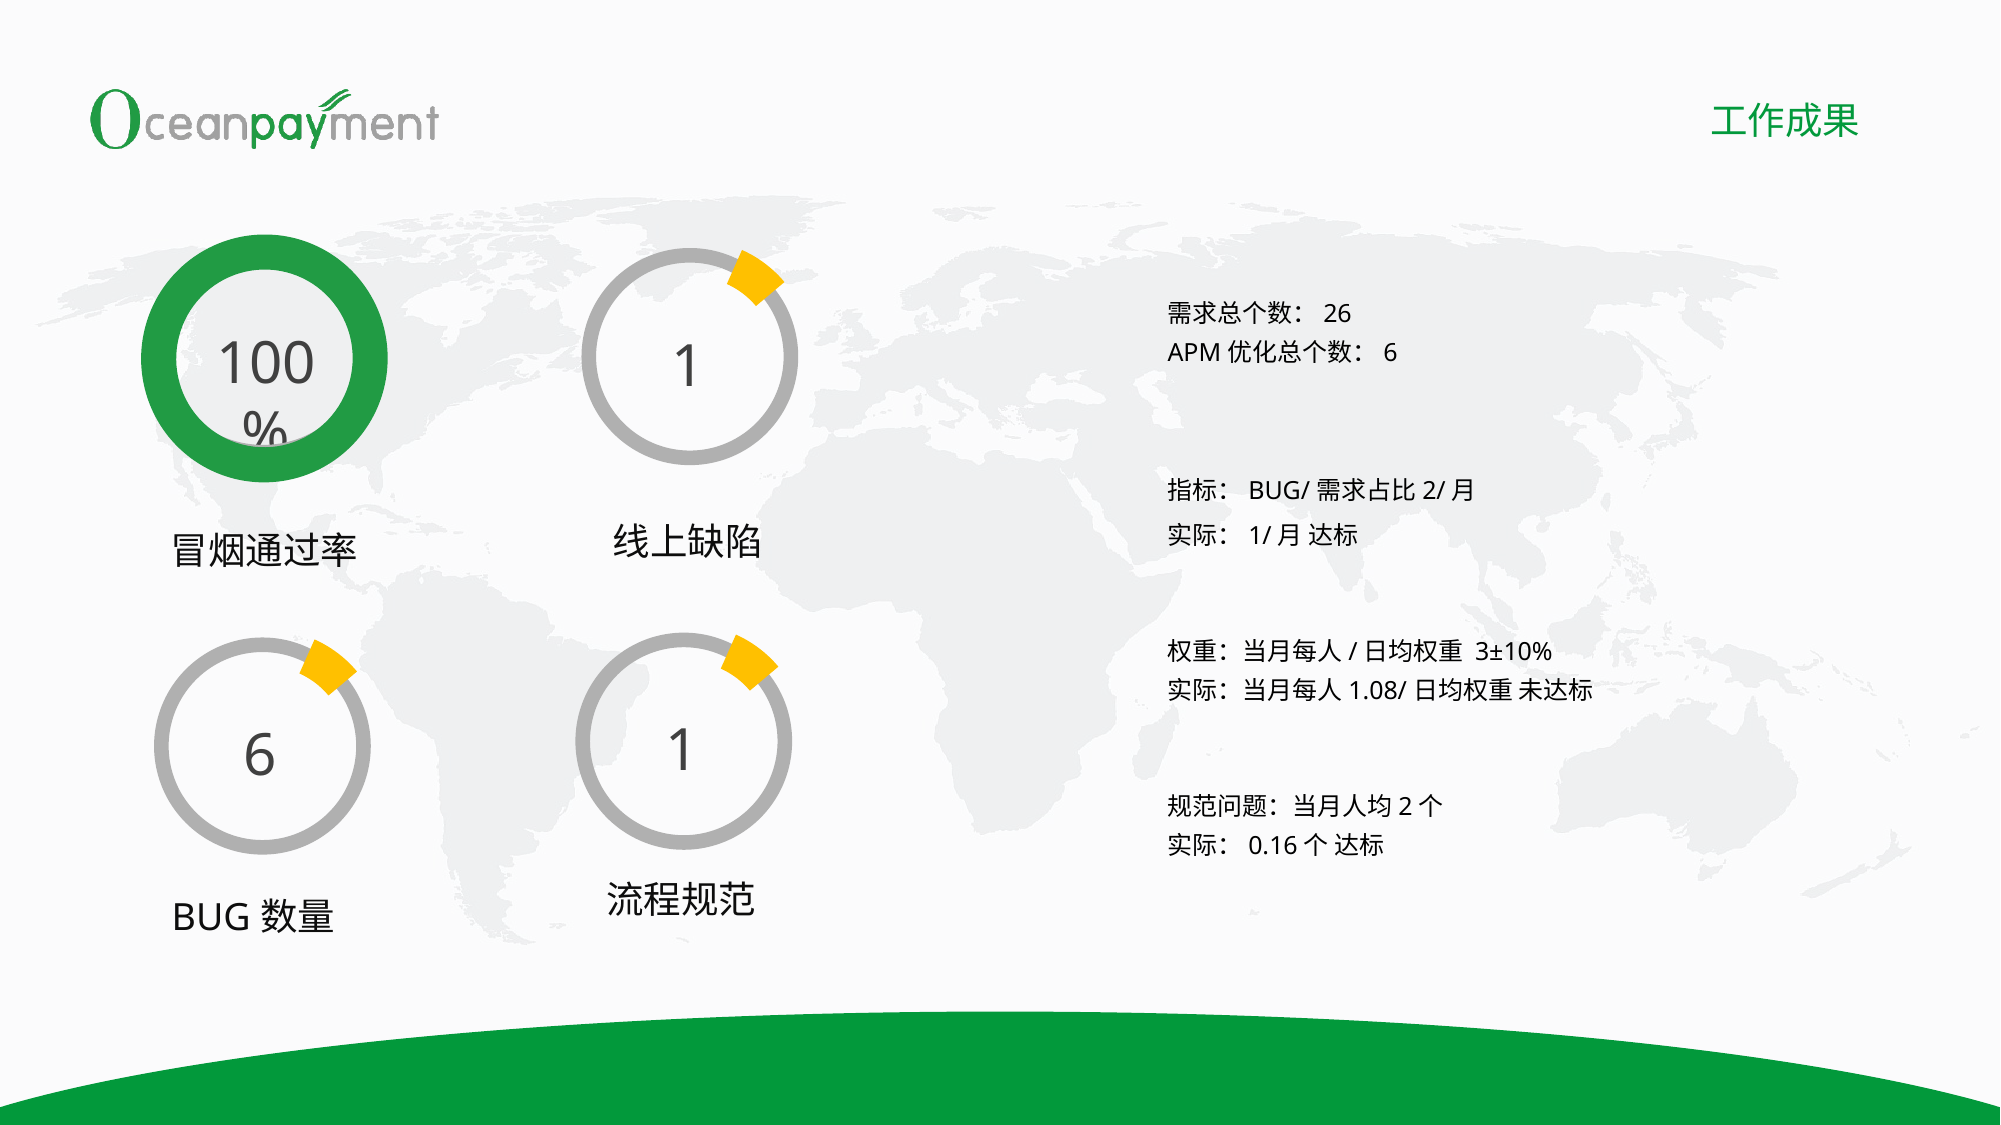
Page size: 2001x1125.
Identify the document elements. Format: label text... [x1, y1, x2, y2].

picture [90, 89, 439, 149]
text_box [87, 628, 401, 698]
text_box 流程规范 [526, 868, 837, 928]
text_box 需求总个数：26 APM优化总个数：6 [1152, 281, 1497, 374]
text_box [147, 629, 385, 867]
text_box BUG数量 [98, 885, 409, 946]
text_box 指标：BUG/需求占比2/月 实际：1/月 达标 [1152, 467, 1497, 557]
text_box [140, 234, 388, 483]
text_box 工作成果 [1694, 89, 1875, 150]
text_box 规范问题：当月人均2个 实际：0.16个 达标 [1152, 774, 1648, 868]
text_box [569, 624, 807, 862]
text_box [0, 1010, 2000, 1125]
text_box 权重：当月每人/日均权重 3±10% 实际：当月每人1.08/日均权重 未达标 [1152, 619, 1648, 712]
text_box 线上缺陷 [532, 510, 843, 571]
text_box 冒烟通过率 [109, 519, 420, 580]
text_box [575, 239, 813, 478]
